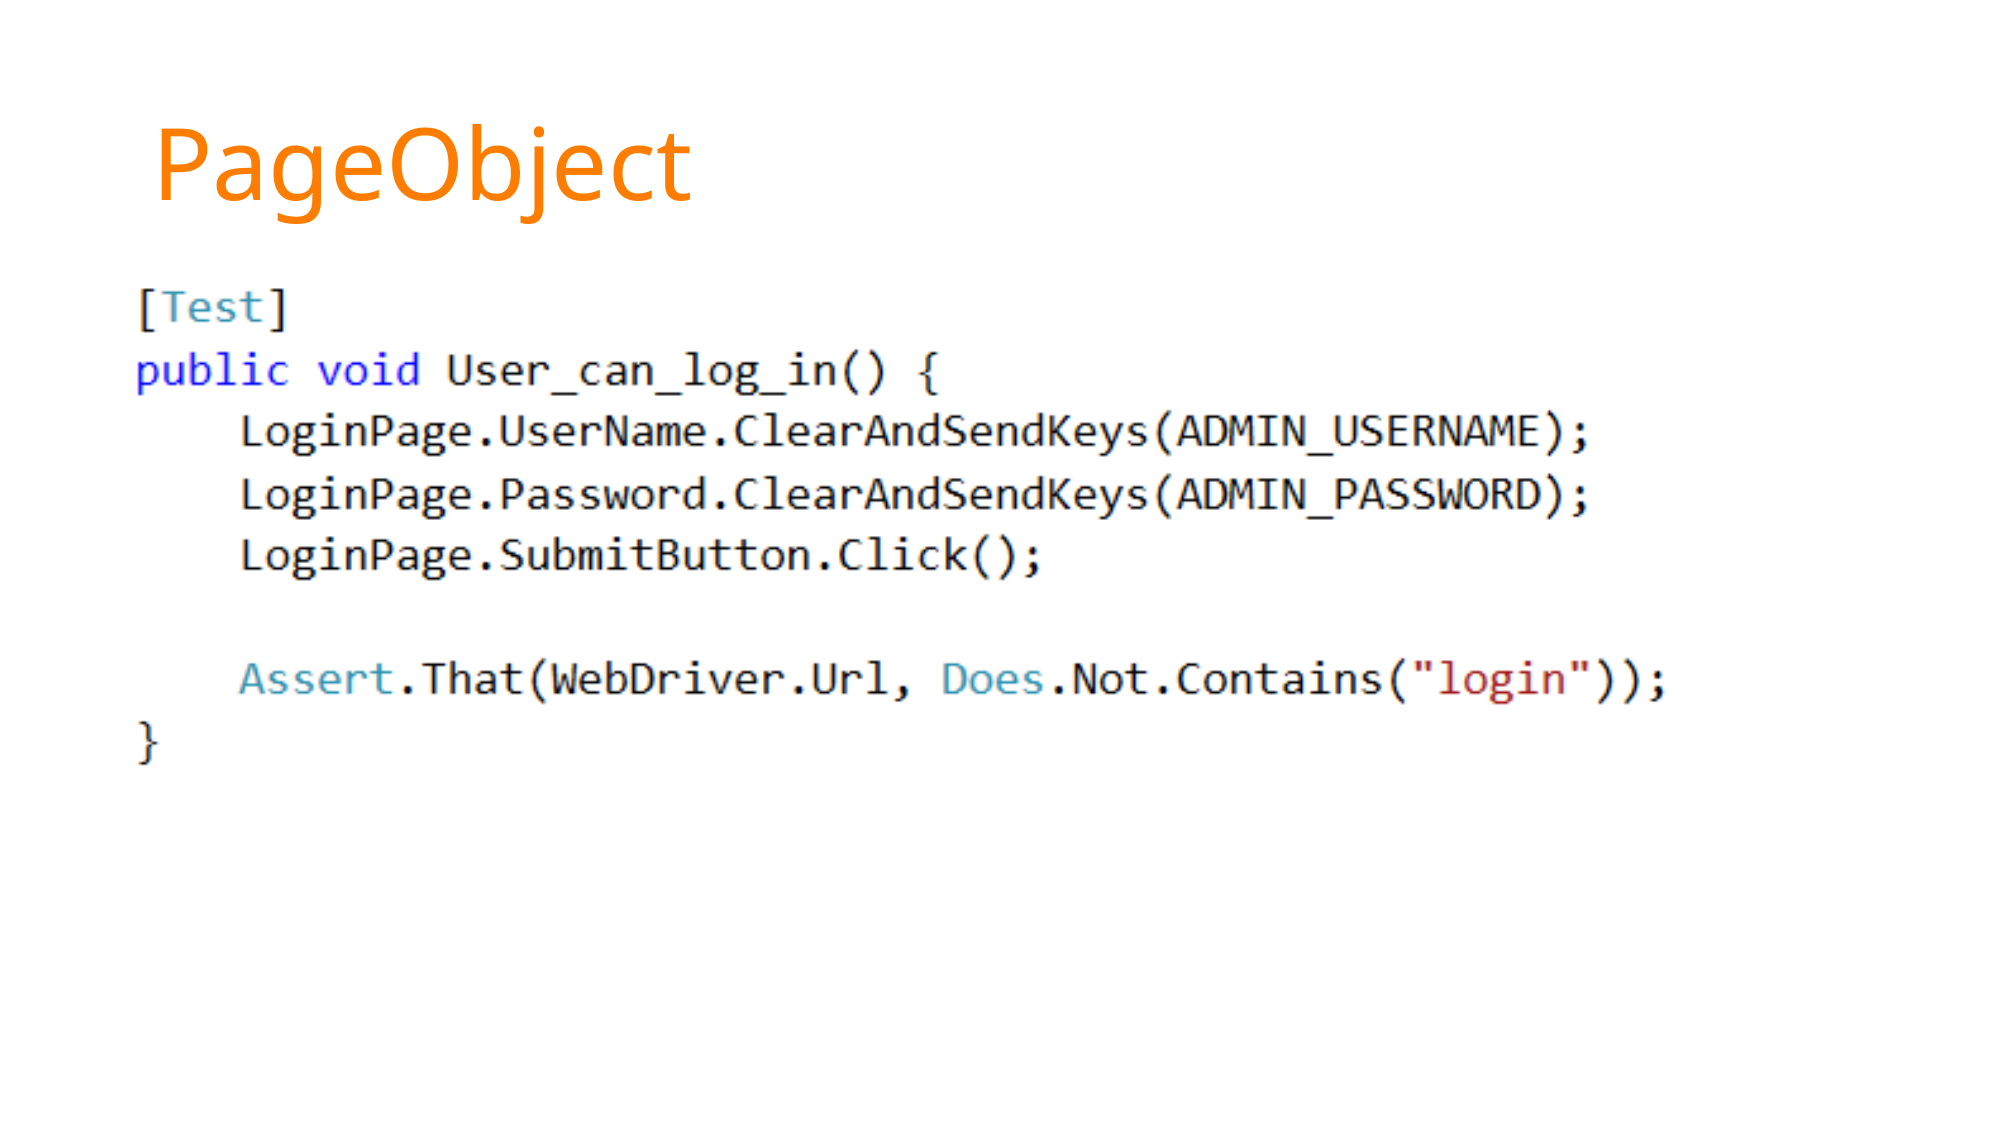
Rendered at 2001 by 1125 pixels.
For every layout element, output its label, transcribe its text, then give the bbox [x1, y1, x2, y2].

title PageObject [137, 59, 1863, 278]
picture [137, 277, 1673, 778]
